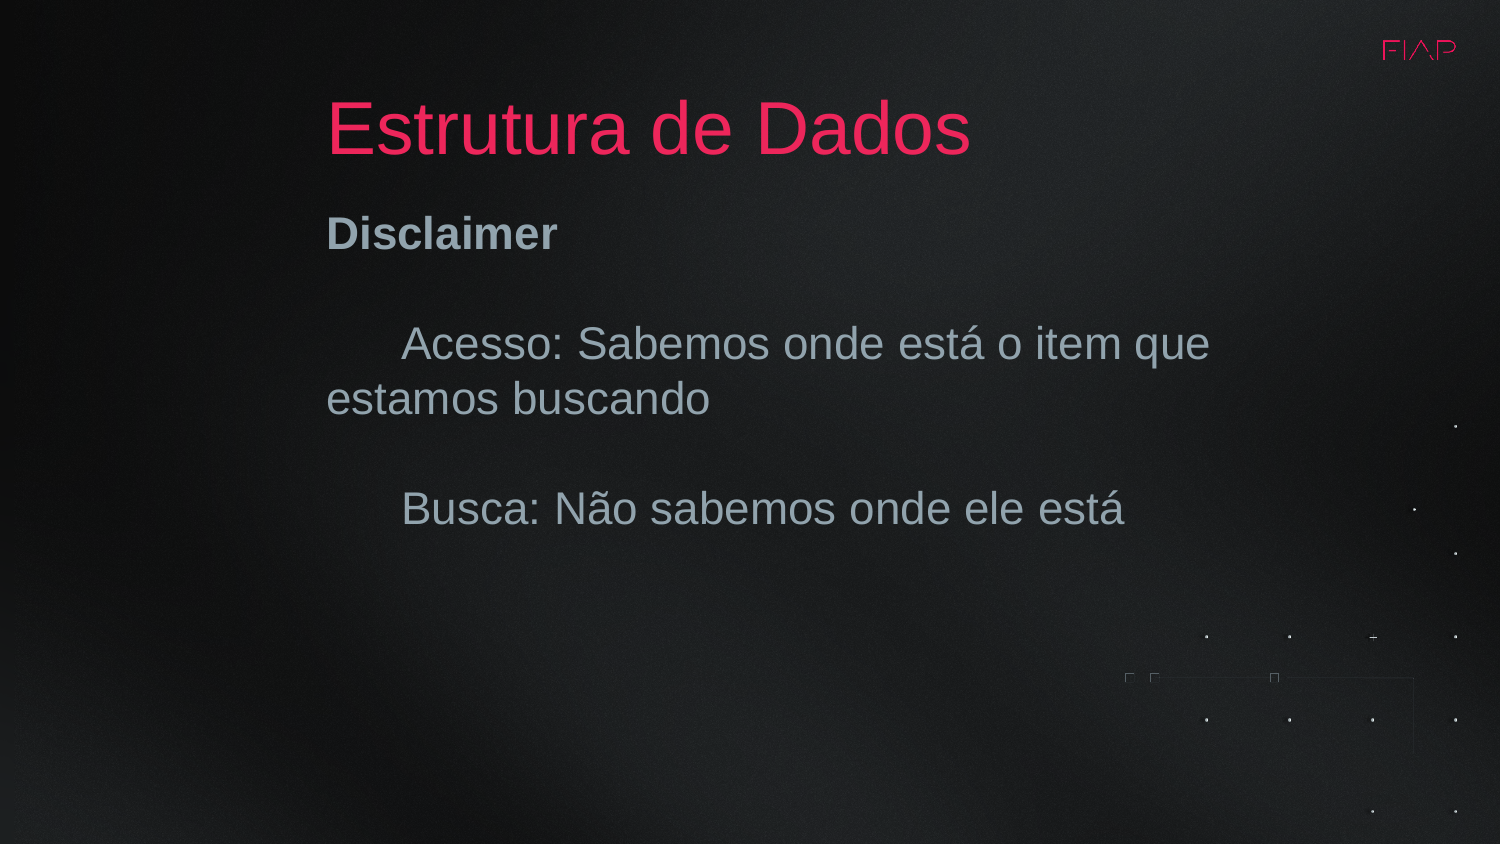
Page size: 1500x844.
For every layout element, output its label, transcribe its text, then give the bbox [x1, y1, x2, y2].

text_box Estrutura de Dados [311, 72, 1126, 177]
picture [0, 0, 1500, 844]
text_box Disclaimer Acesso: Sabemos onde está o item que estamos buscando Busca: Não sabemos onde ele está [311, 196, 1292, 651]
